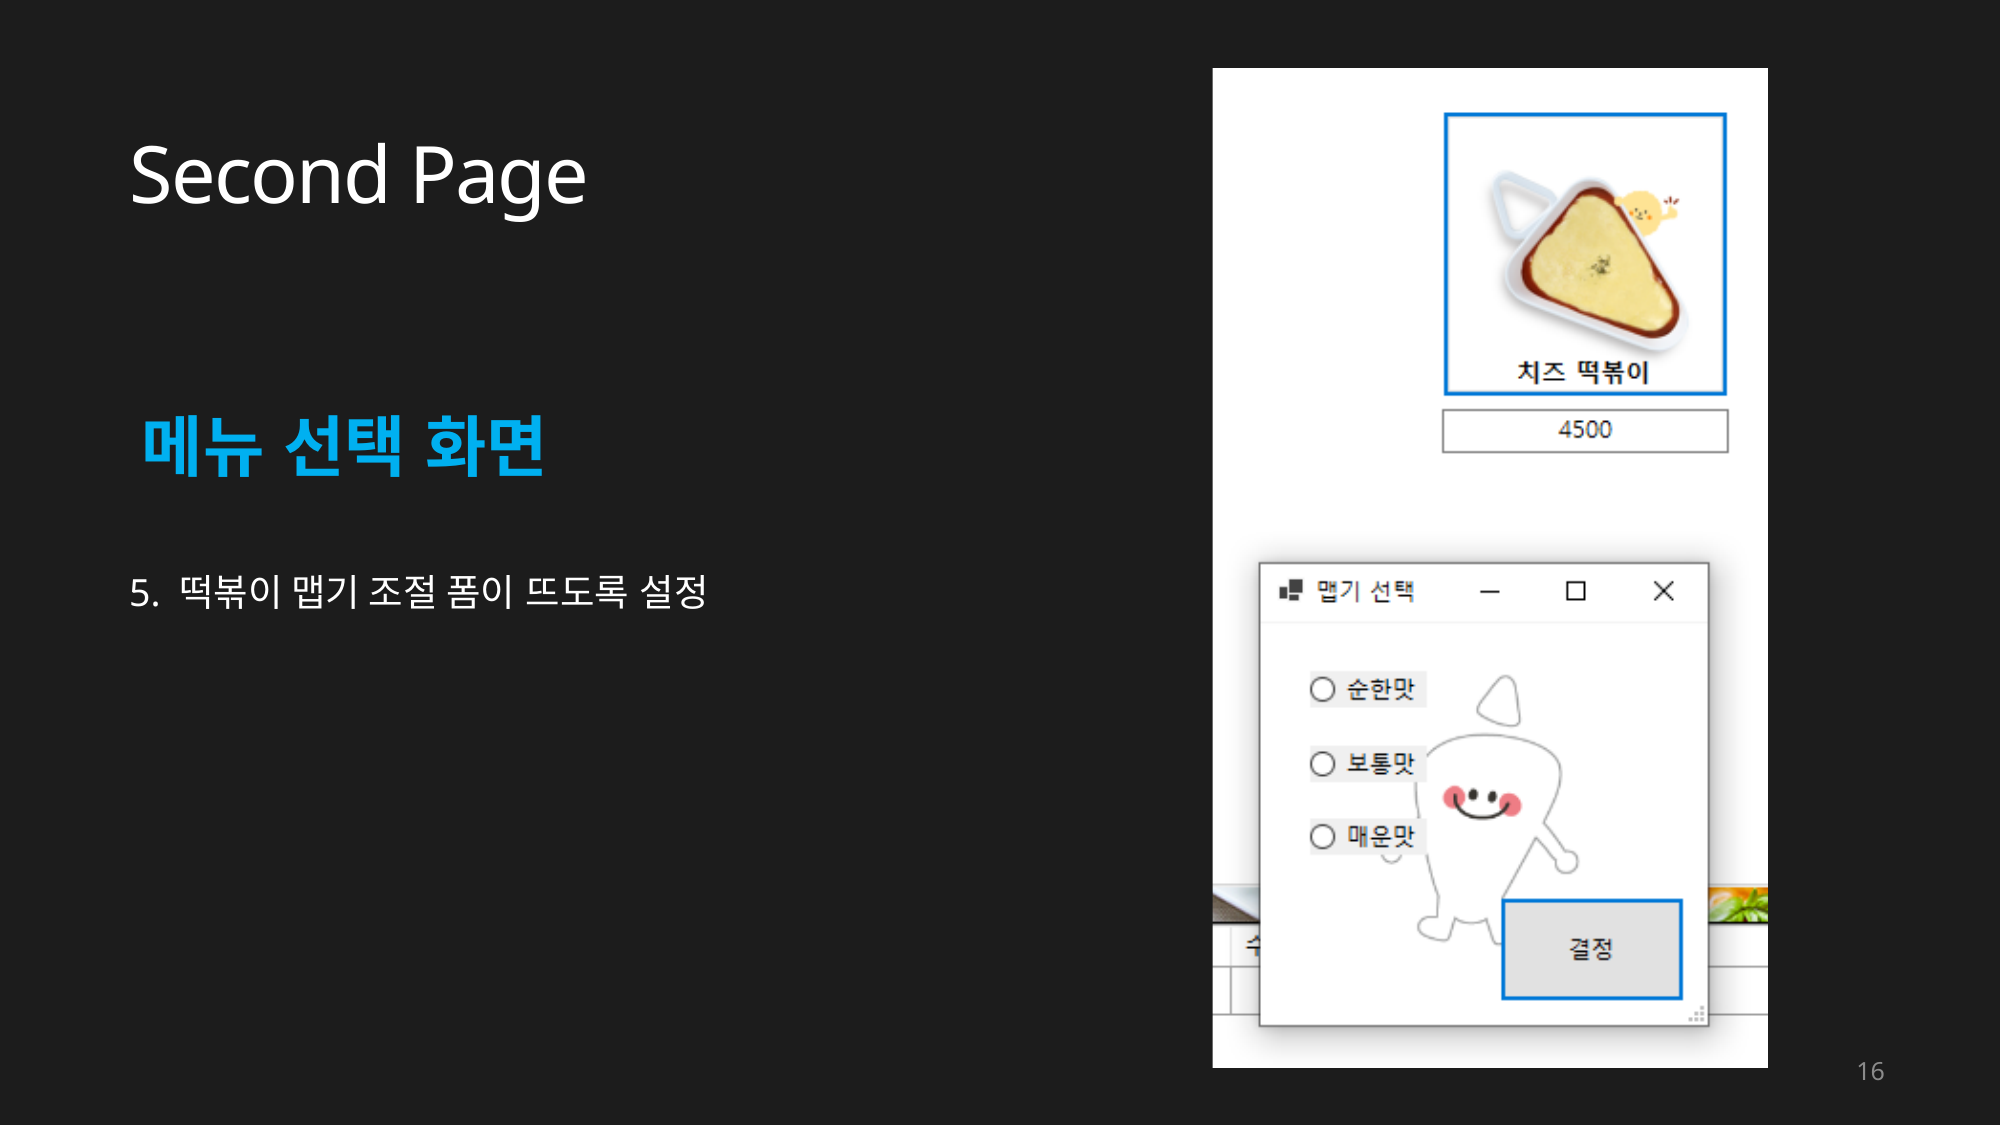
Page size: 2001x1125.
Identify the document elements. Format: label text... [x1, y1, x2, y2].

slide_number 16 [1433, 1042, 1900, 1103]
text_box Second Page [114, 64, 1189, 279]
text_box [113, 396, 1060, 646]
picture [1212, 68, 1769, 1069]
